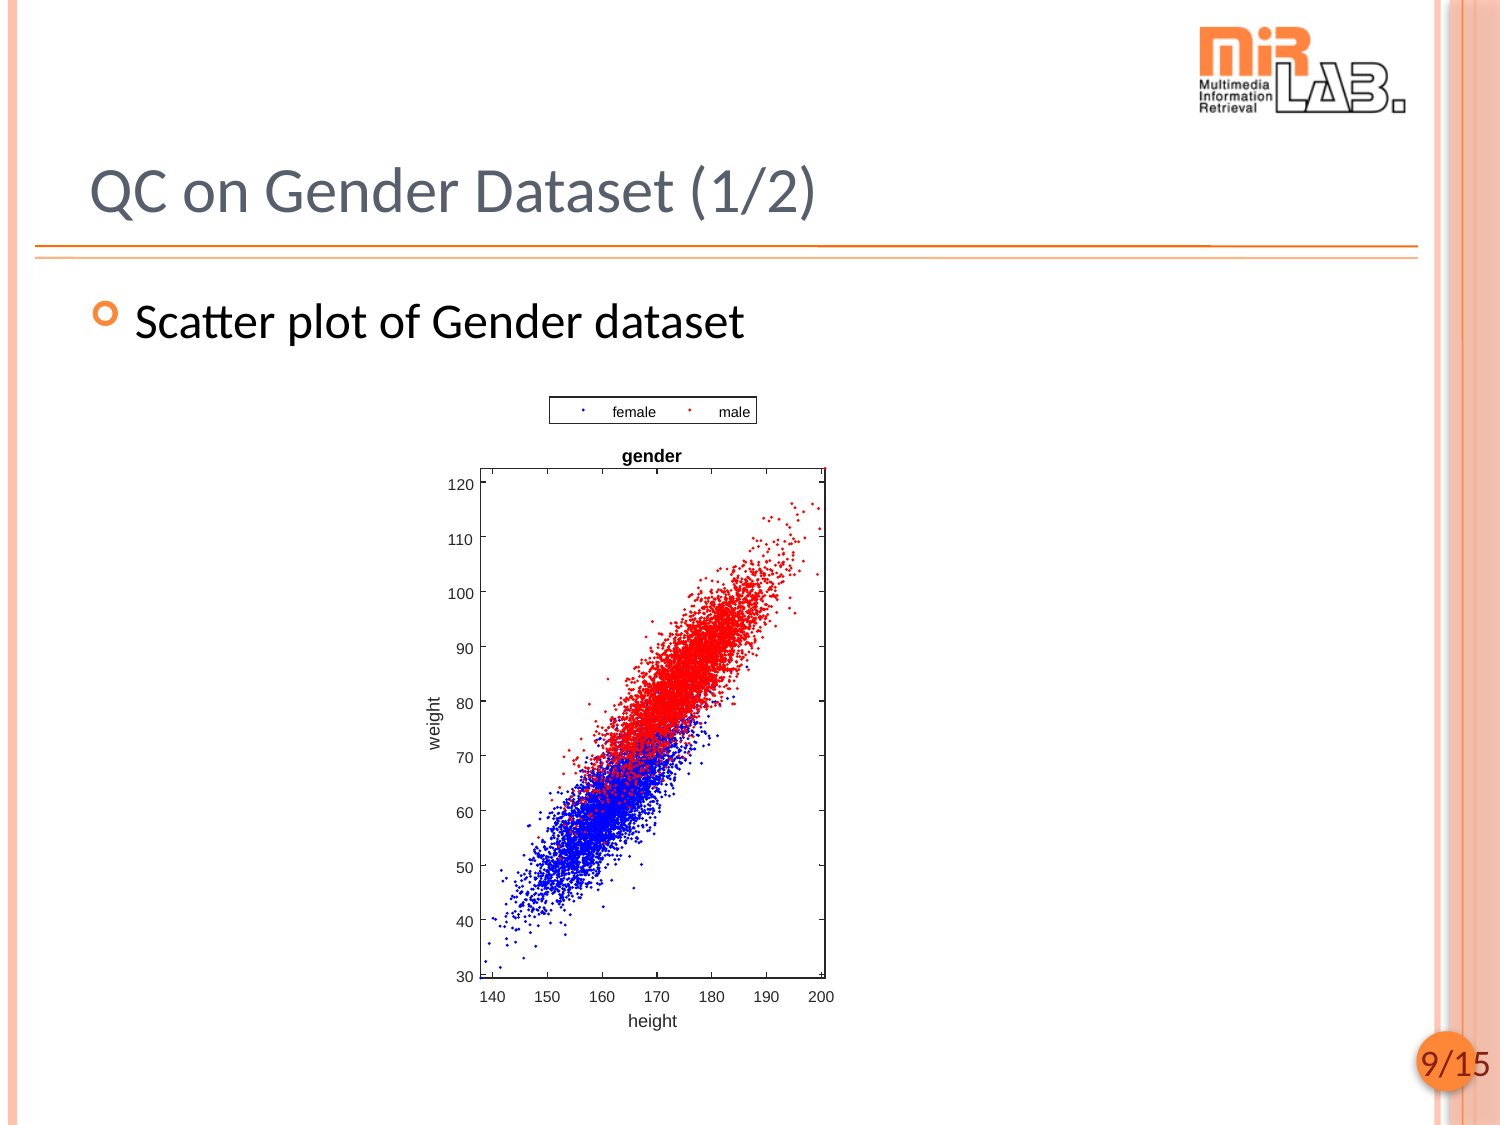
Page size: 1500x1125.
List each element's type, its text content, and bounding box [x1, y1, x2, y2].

title QC on Gender Dataset (1/2) [75, 45, 1300, 233]
list Scatter plot of Gender dataset [75, 281, 1300, 1062]
picture [170, 349, 1500, 1125]
picture [1195, 22, 1408, 118]
